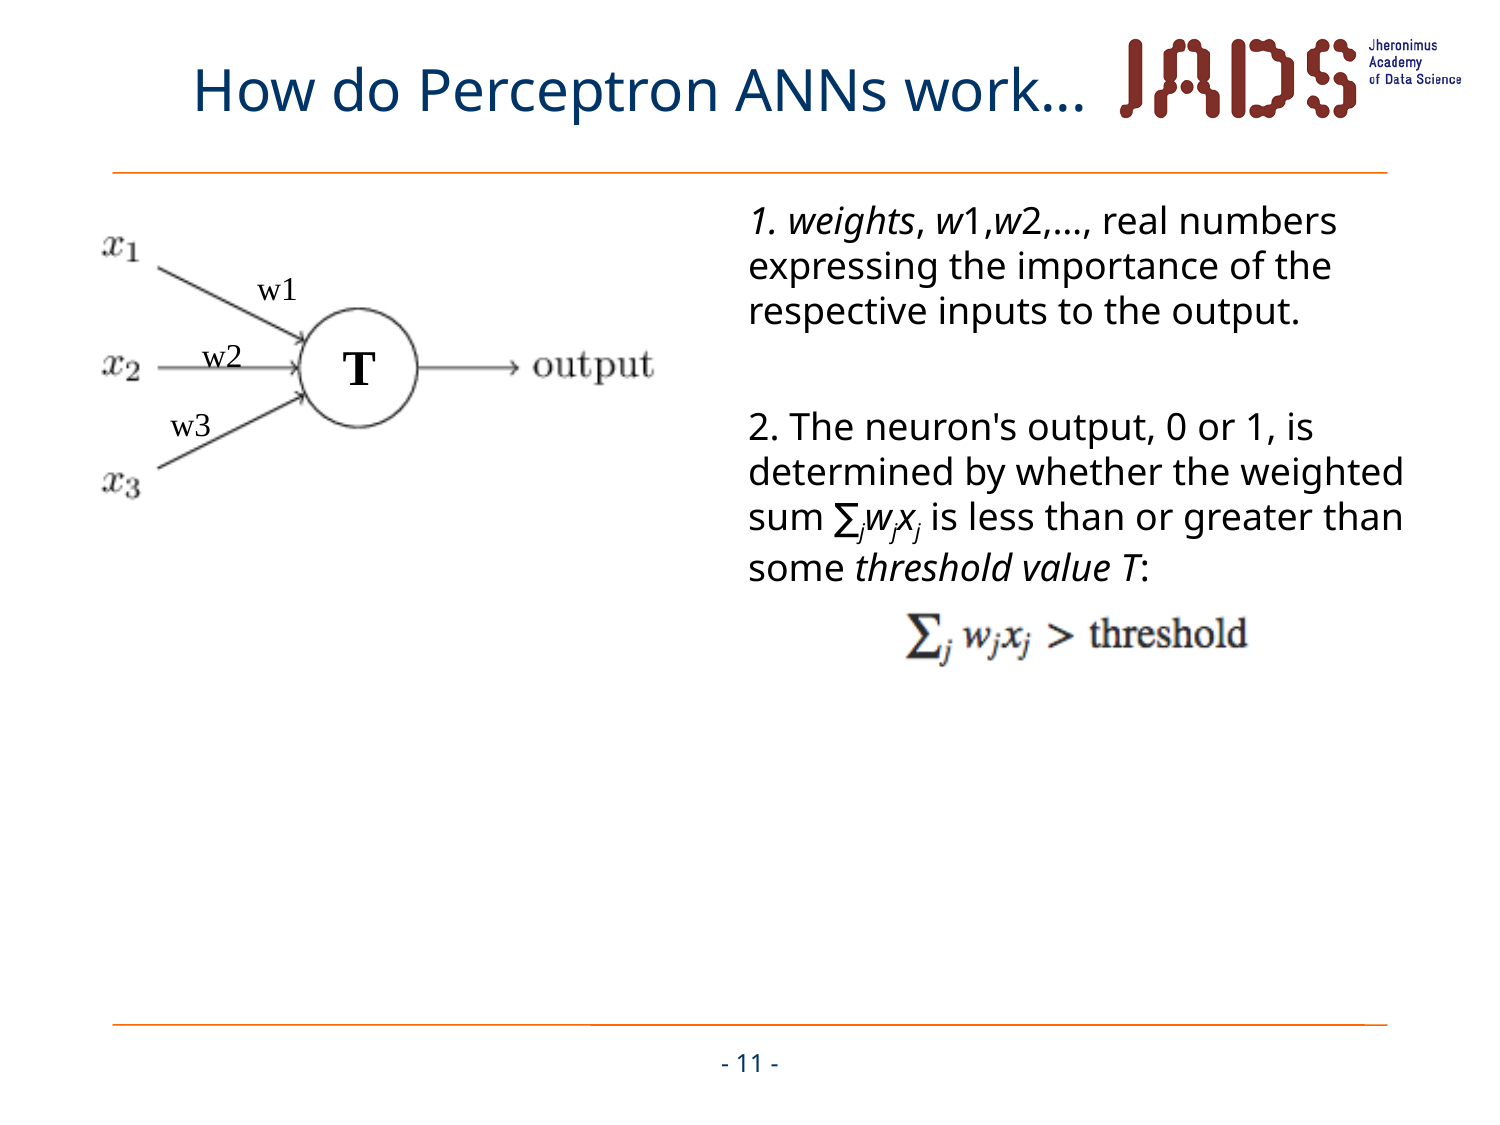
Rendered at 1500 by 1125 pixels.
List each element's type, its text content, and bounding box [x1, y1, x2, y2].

picture [892, 589, 1258, 684]
text_box 2. The neuron's output, 0 or 1, is determined by whether the weighted sum ∑jwjxj is less than or greater than some threshold value T: [733, 395, 1455, 687]
picture [1080, 0, 1500, 157]
text_box 1. weights, w1,w2,…, real numbers expressing the importance of the respective inputs to the output. [733, 190, 1500, 340]
picture [51, 210, 672, 515]
title How do Perceptron ANNs work... [177, 19, 1110, 157]
slide_number - 11 - [670, 1039, 830, 1078]
